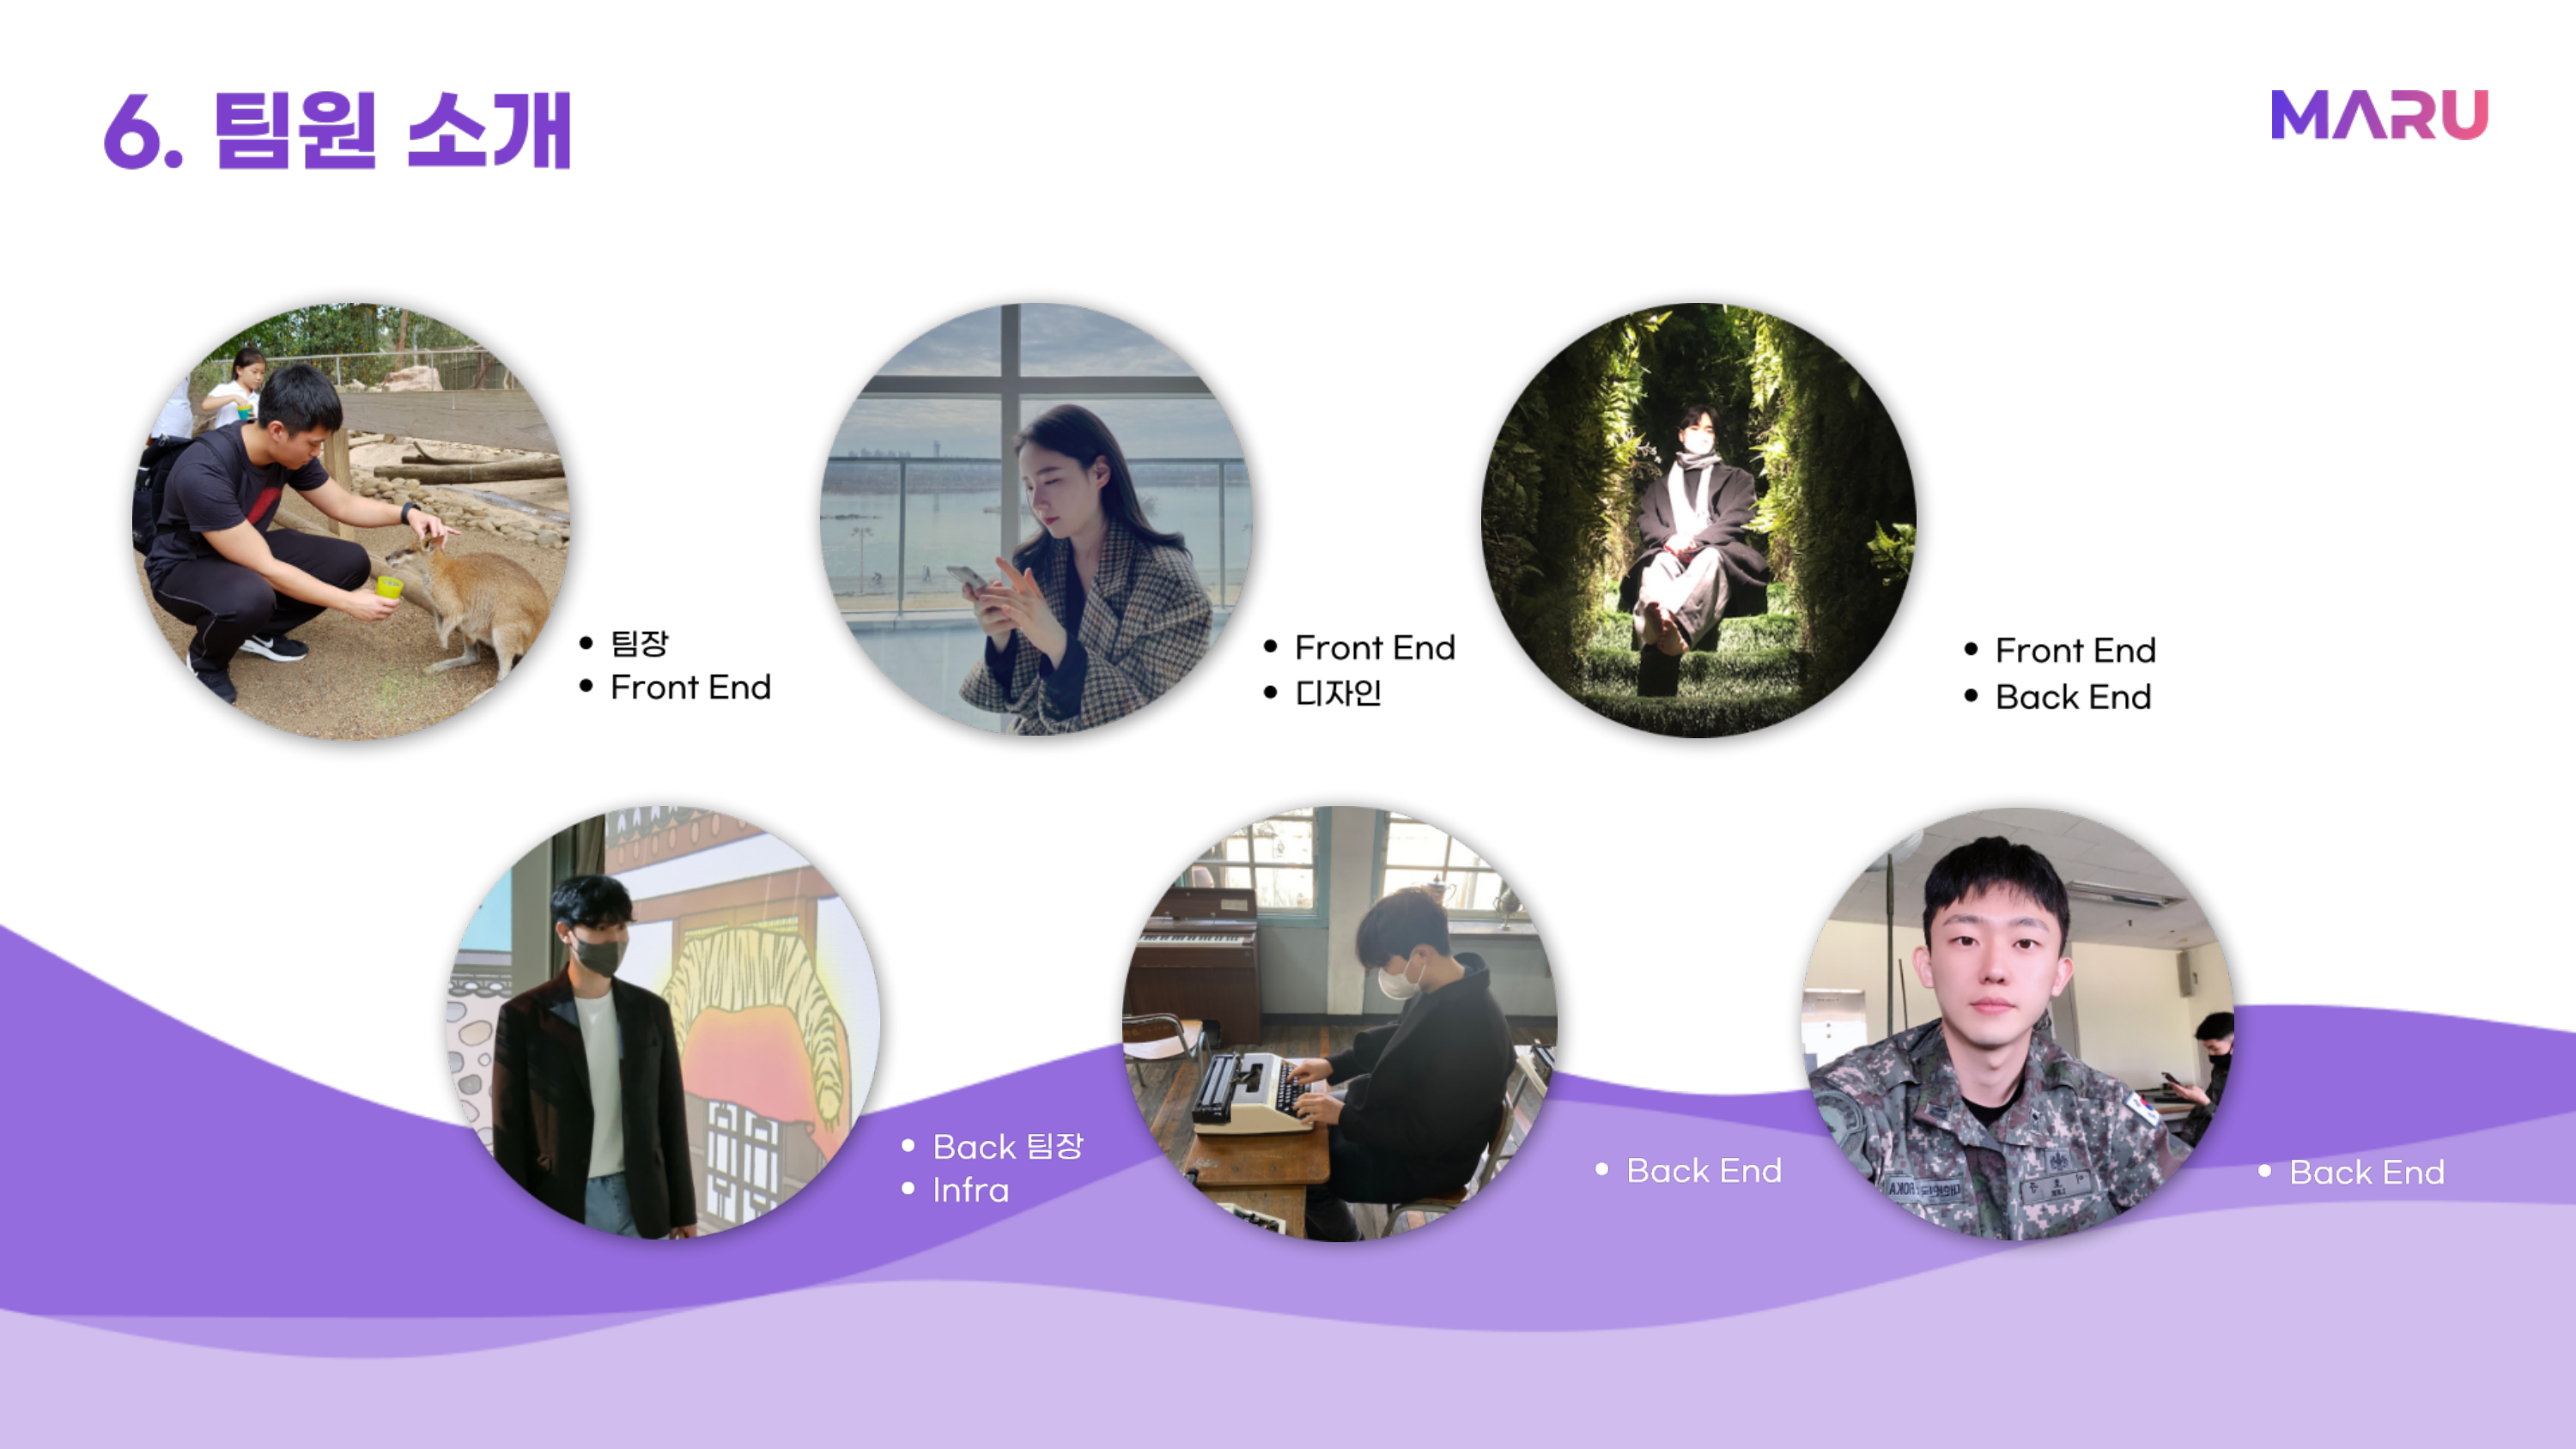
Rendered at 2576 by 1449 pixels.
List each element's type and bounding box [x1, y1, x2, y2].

text_box [1481, 303, 1917, 738]
text_box [0, 897, 2576, 1449]
text_box [1122, 806, 1558, 1242]
picture [892, 1122, 1103, 1221]
picture [2248, 1148, 2464, 1203]
text_box [1801, 808, 2235, 1240]
text_box [820, 303, 1254, 737]
text_box [132, 303, 570, 741]
picture [0, 64, 2453, 897]
text_box [2272, 90, 2488, 141]
text_box [447, 806, 880, 1240]
picture [1585, 1146, 1801, 1202]
